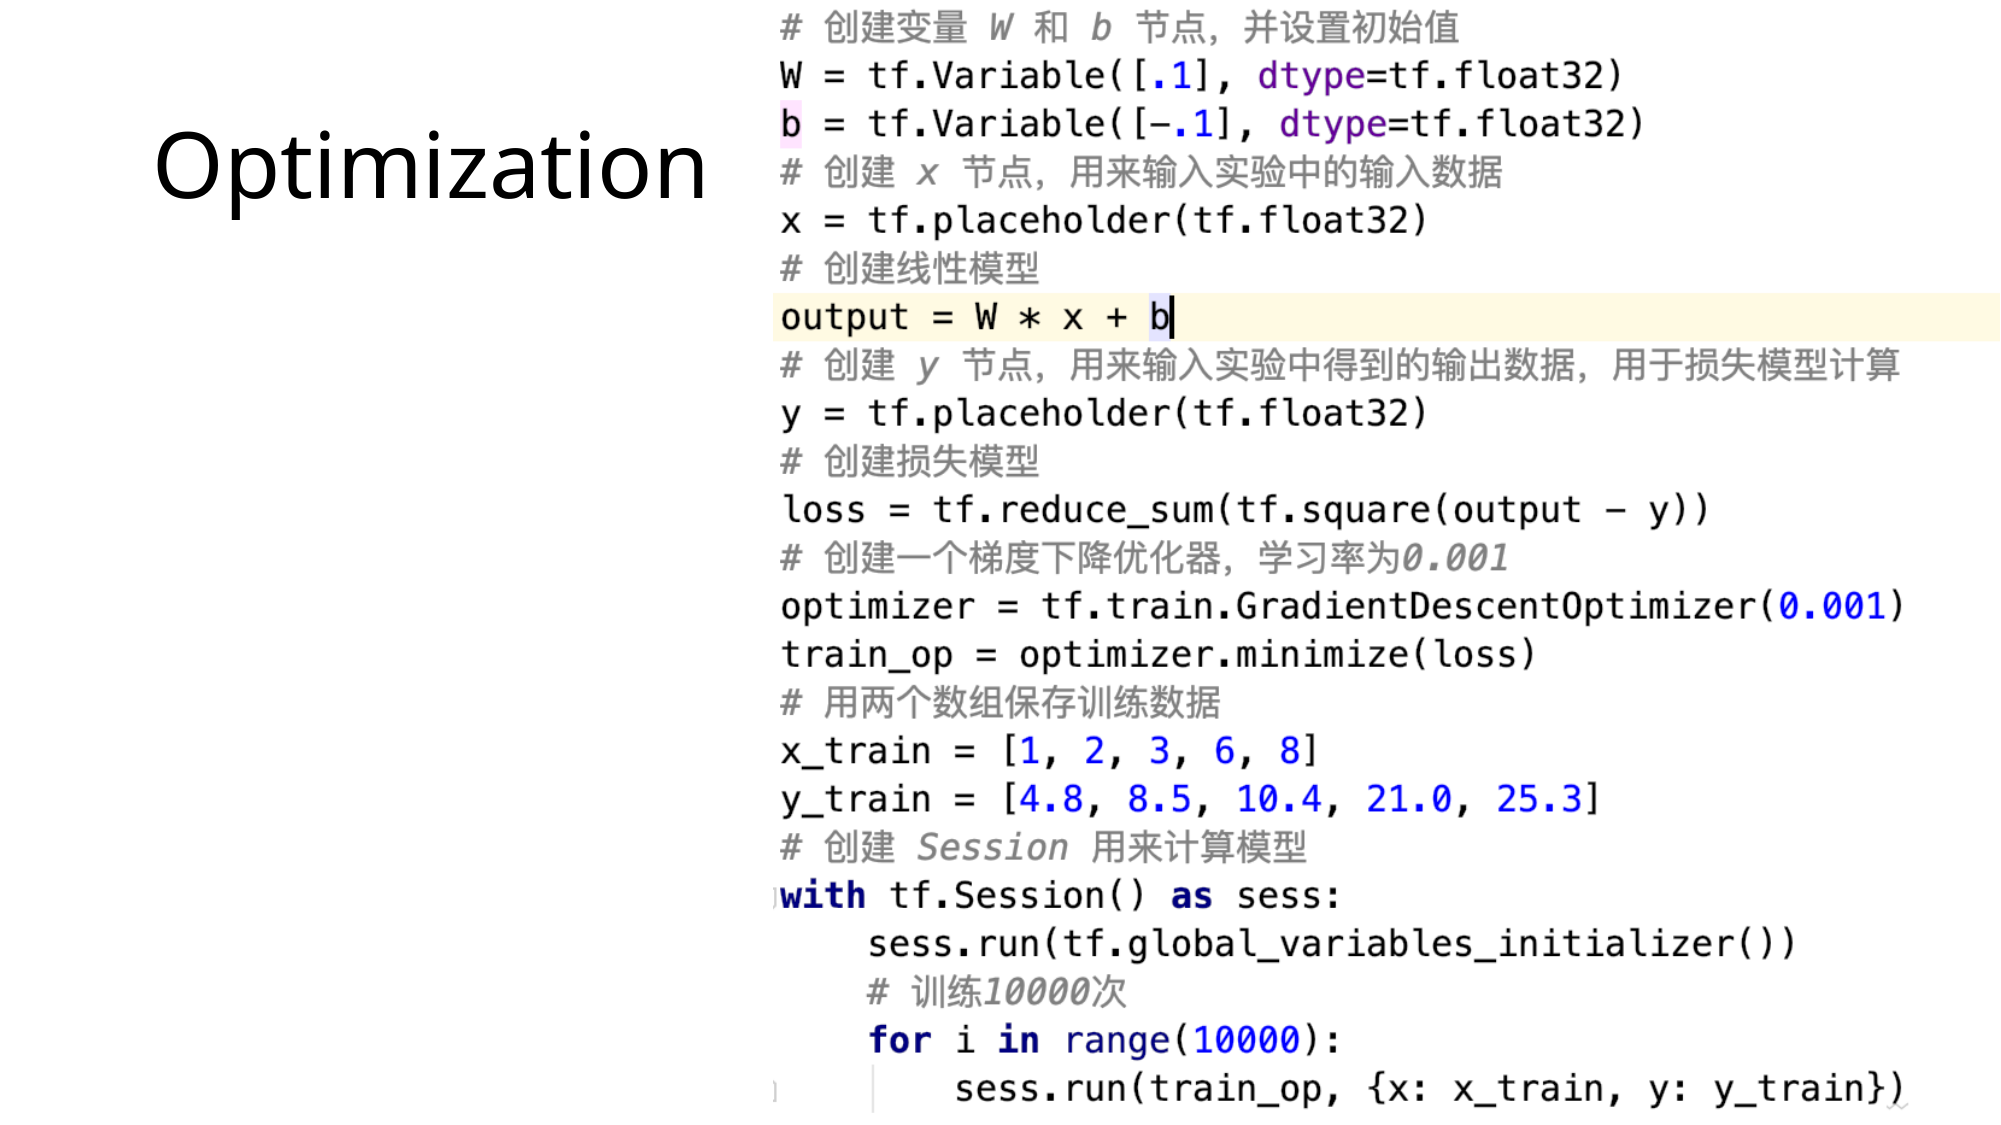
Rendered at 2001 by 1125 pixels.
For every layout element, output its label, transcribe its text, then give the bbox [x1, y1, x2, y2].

picture [773, 0, 2000, 1125]
title Optimization [137, 59, 773, 278]
